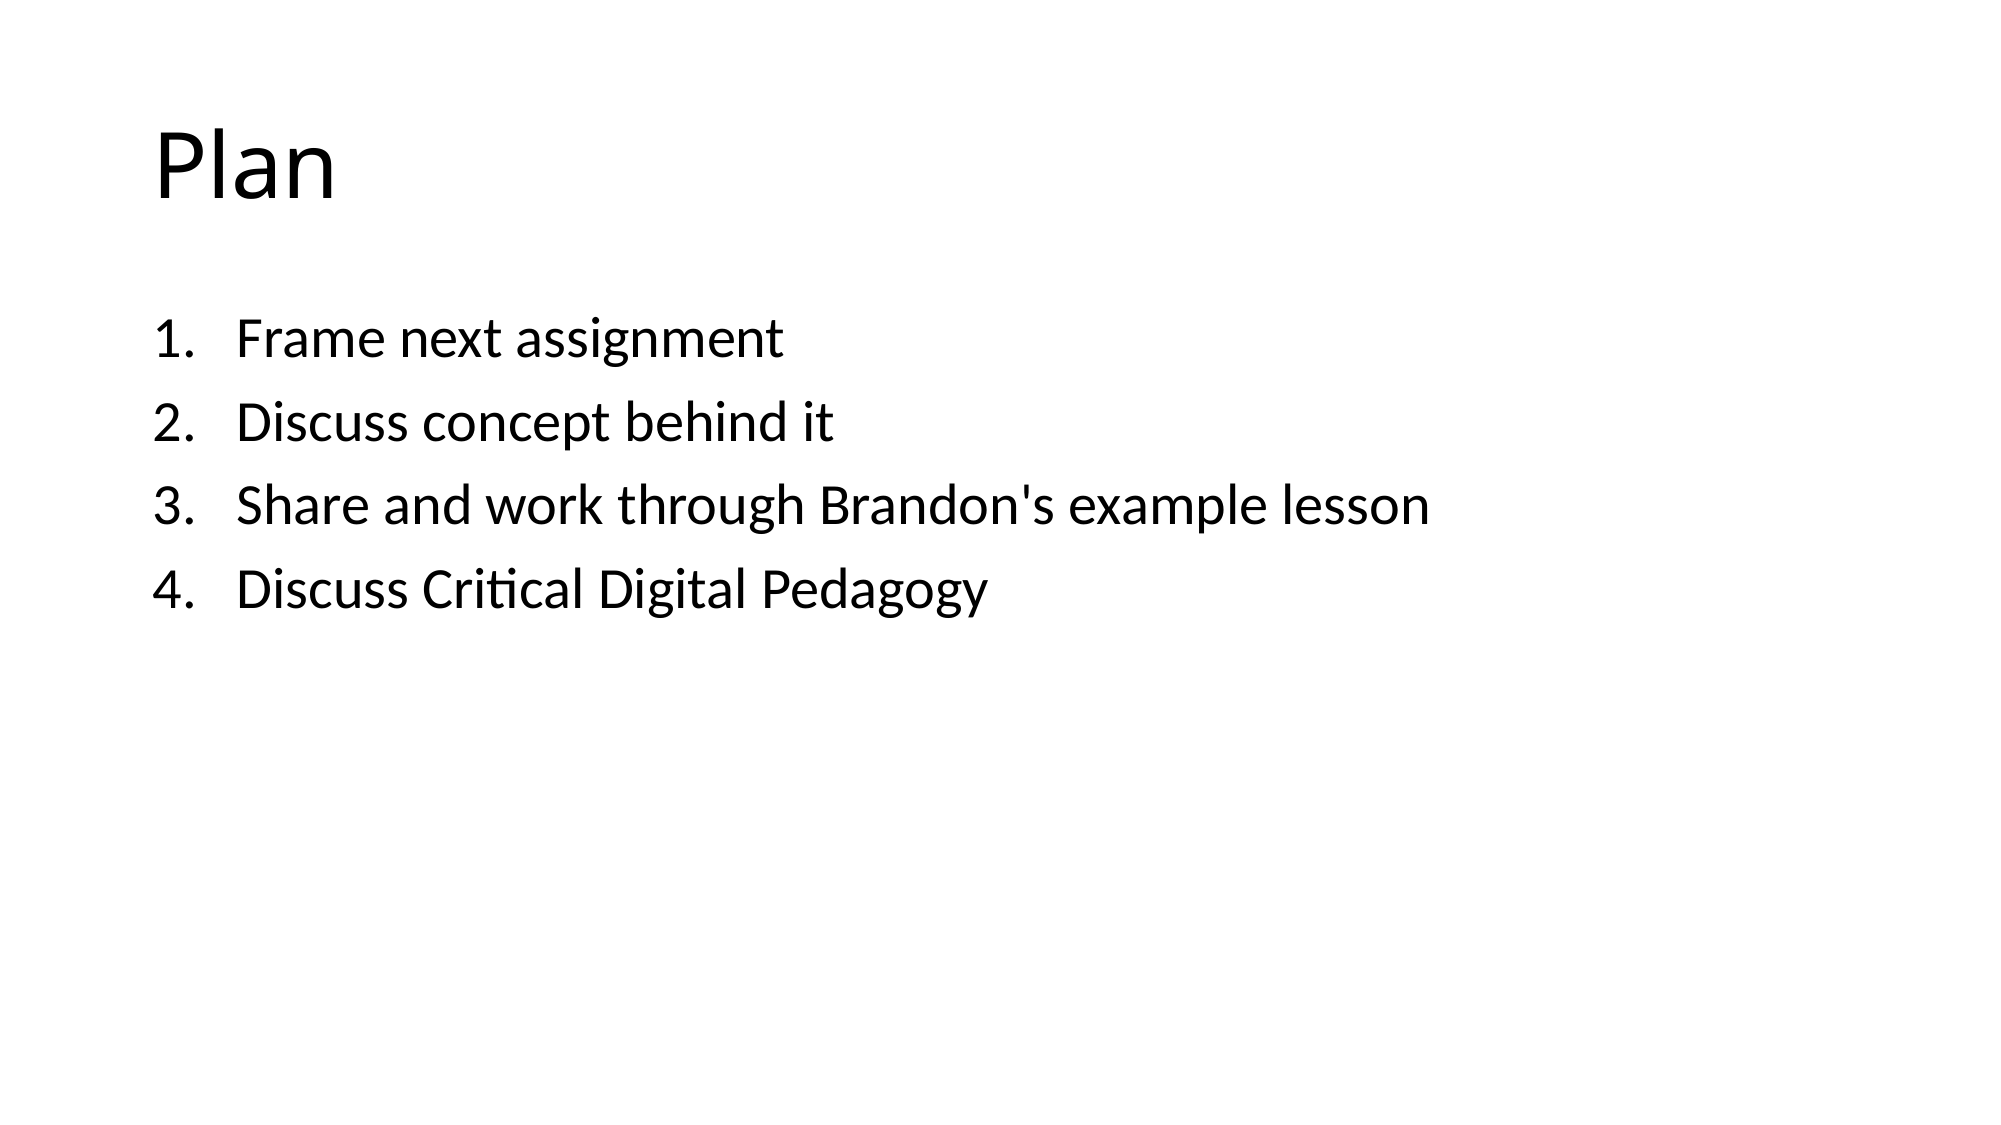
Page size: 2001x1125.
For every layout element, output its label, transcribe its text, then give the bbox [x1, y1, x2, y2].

title Plan [137, 59, 1863, 278]
list Frame next assignment Discuss concept behind it Share and work through Brandon's example lesson Discuss Critical Digital Pedagogy [137, 299, 1863, 1014]
